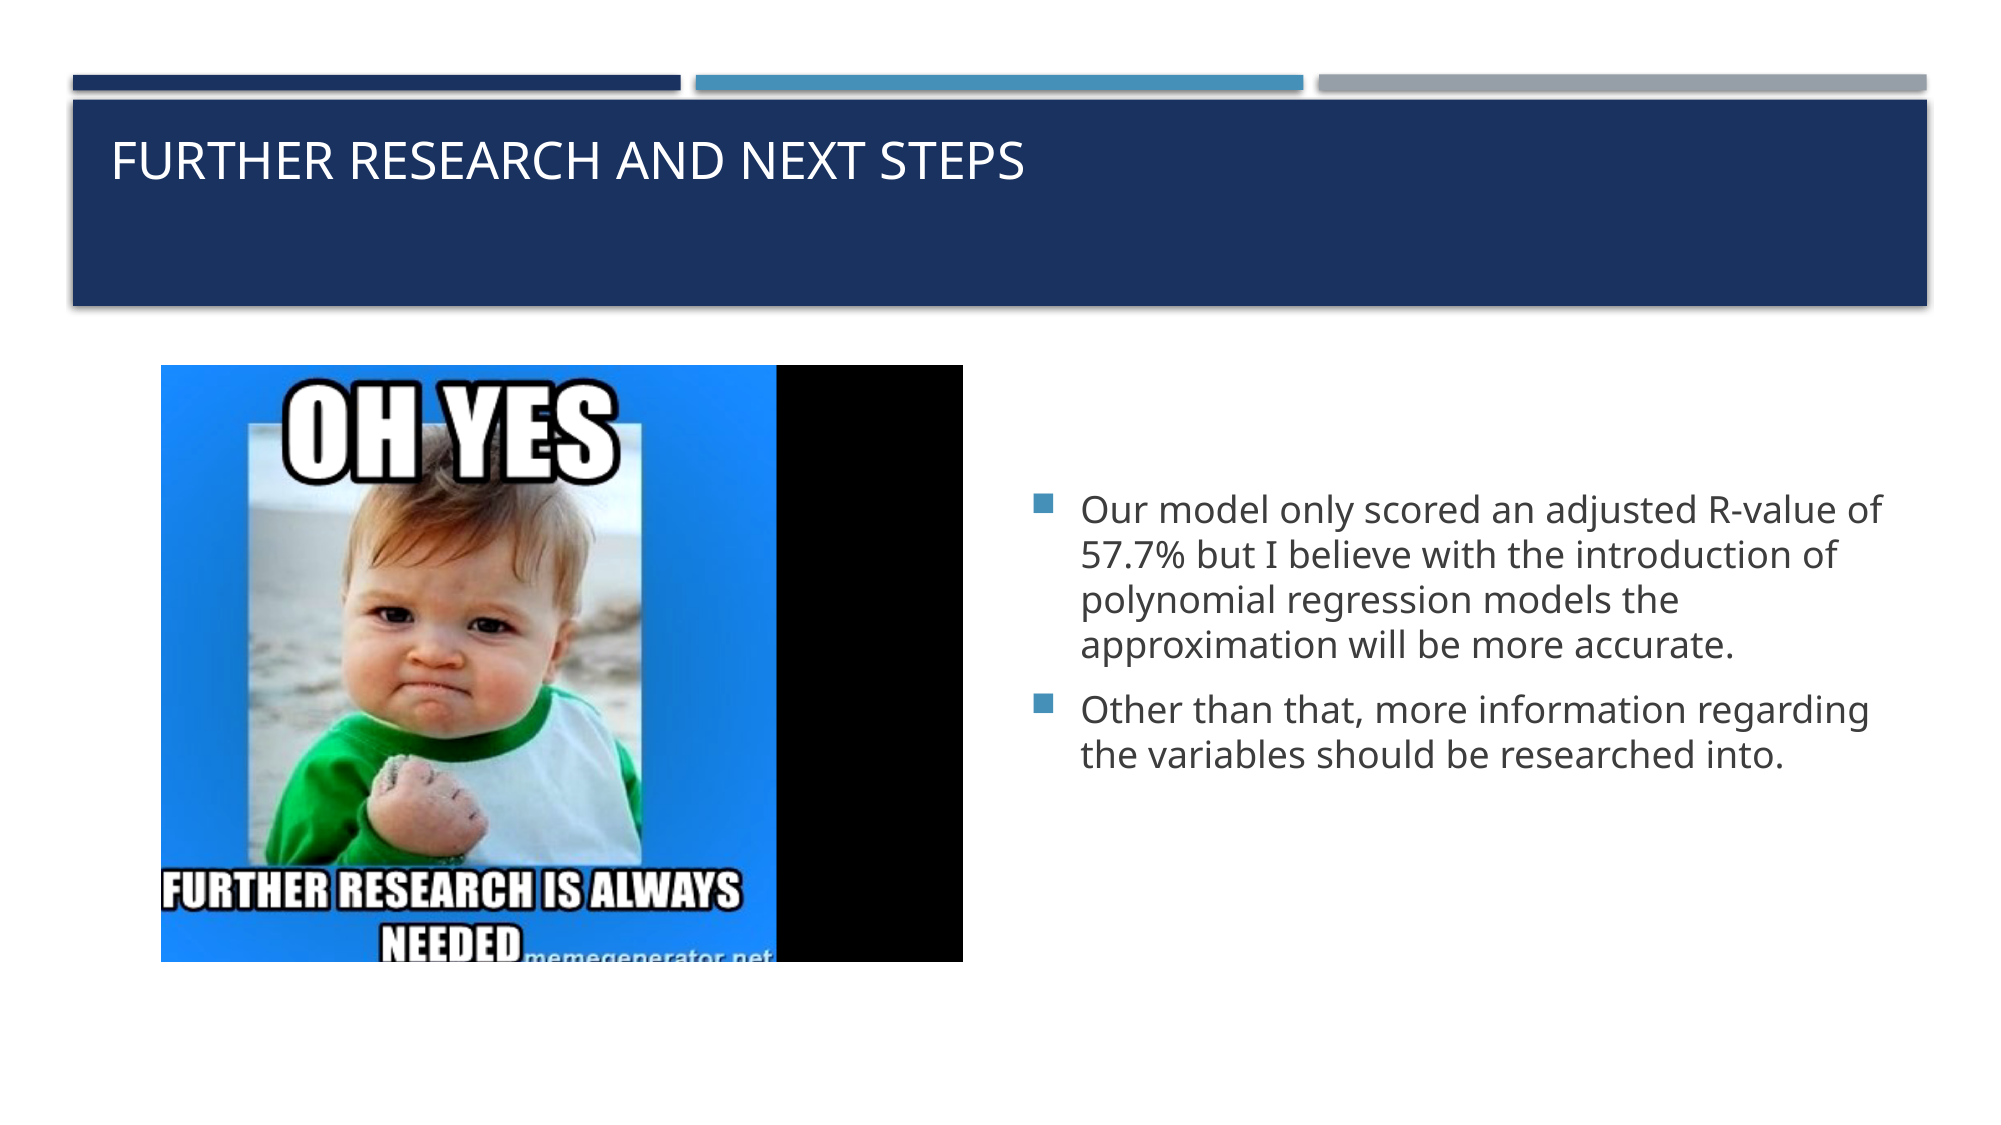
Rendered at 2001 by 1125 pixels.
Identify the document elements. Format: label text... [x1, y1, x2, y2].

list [161, 364, 964, 962]
list Our model only scored an adjusted R-value of 57.7% but I believe with the introduction of polynomial regression models the approximation will be more accurate. Other than that, more information regarding the variables should be researched into. [1015, 365, 1905, 962]
title Further research and next steps [95, 119, 1905, 198]
